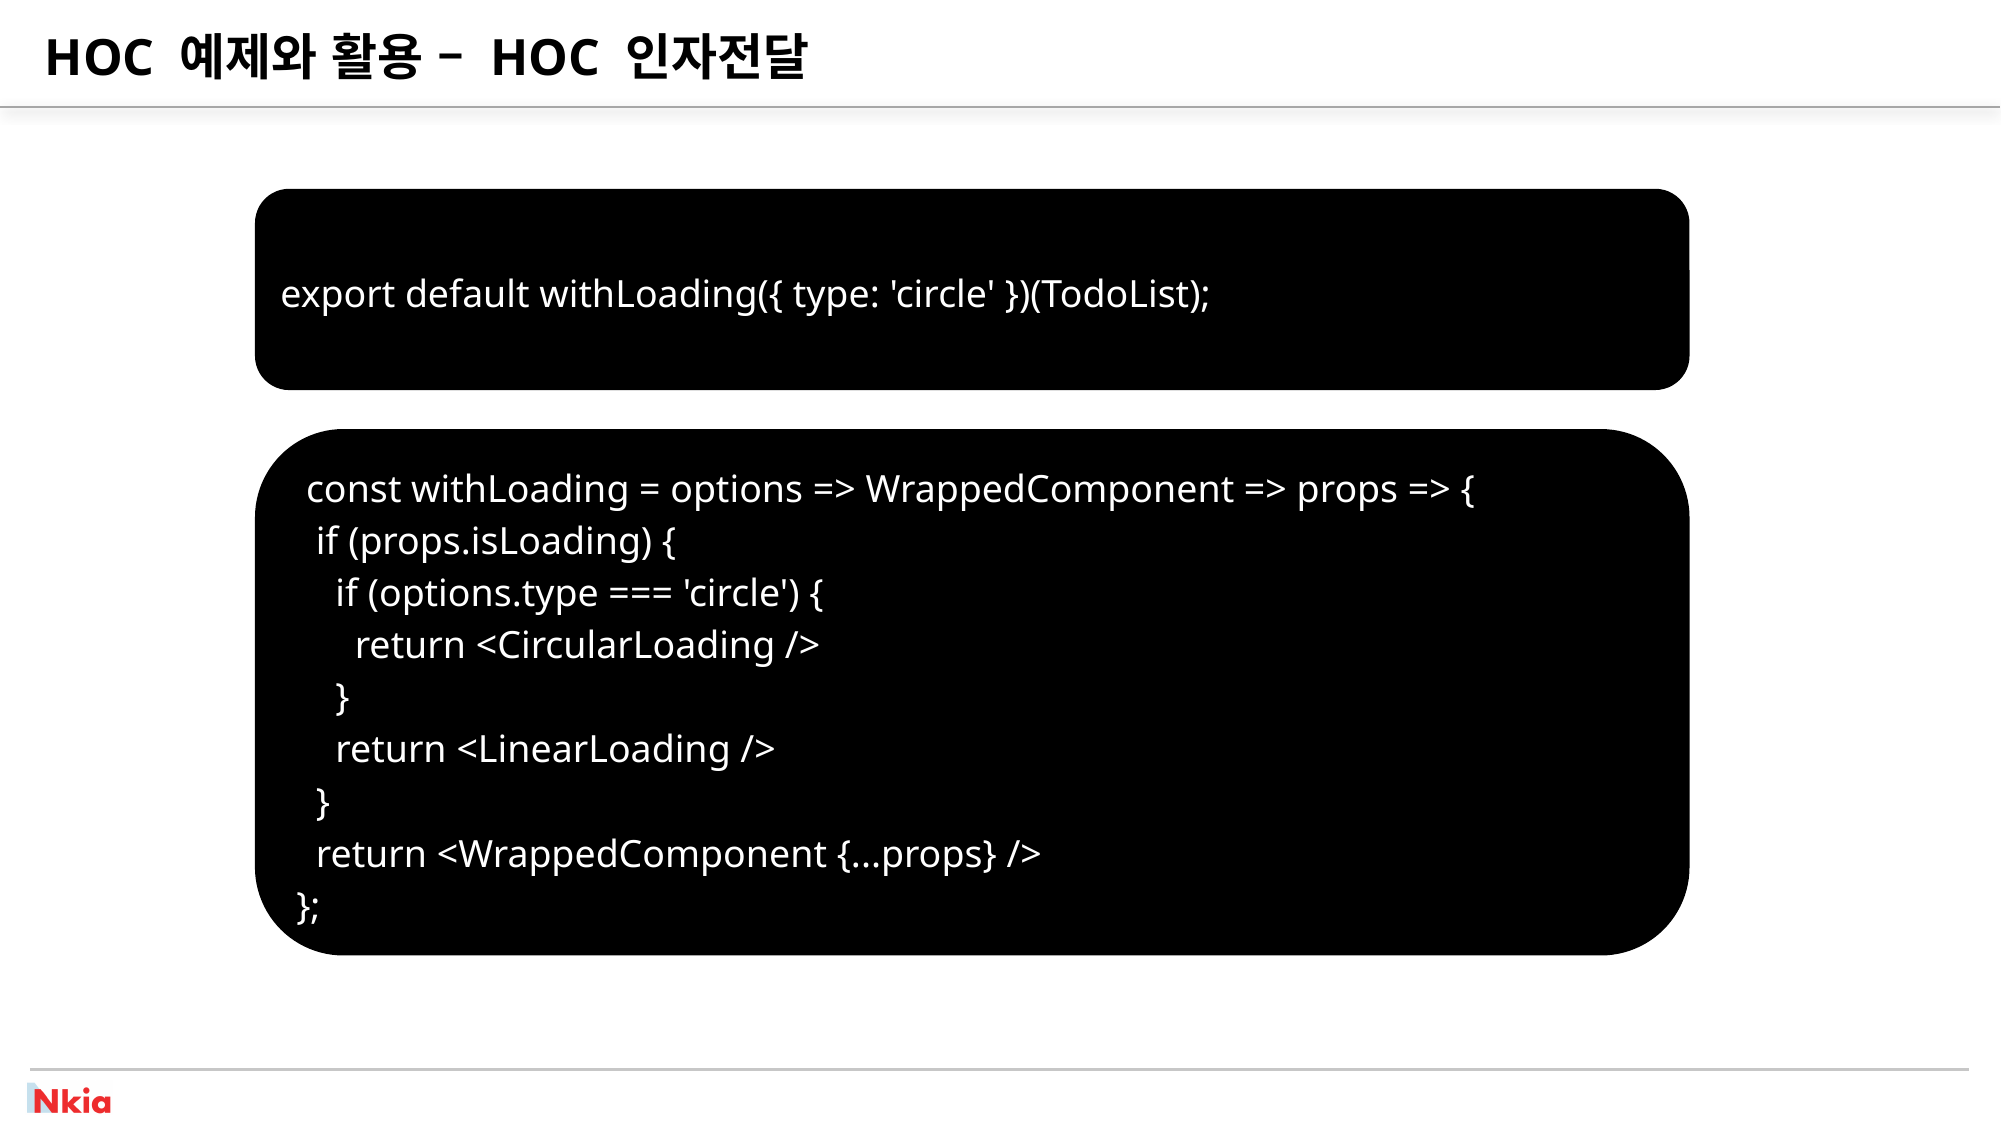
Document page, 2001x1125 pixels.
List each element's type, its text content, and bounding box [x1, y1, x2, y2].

text_box const withLoading = options => WrappedComponent => props => { if (props.isLoading) { if (options.type === 'circle') { return <CircularLoading /> } return <LinearLoading /> } return <WrappedComponent {...props} /> }; [254, 429, 1690, 956]
text_box export default withLoading({ type: 'circle' })(TodoList); [254, 188, 1690, 391]
picture [25, 1080, 113, 1115]
title HOC 예제와 활용 – HOC 인자전달 [29, 24, 1970, 105]
